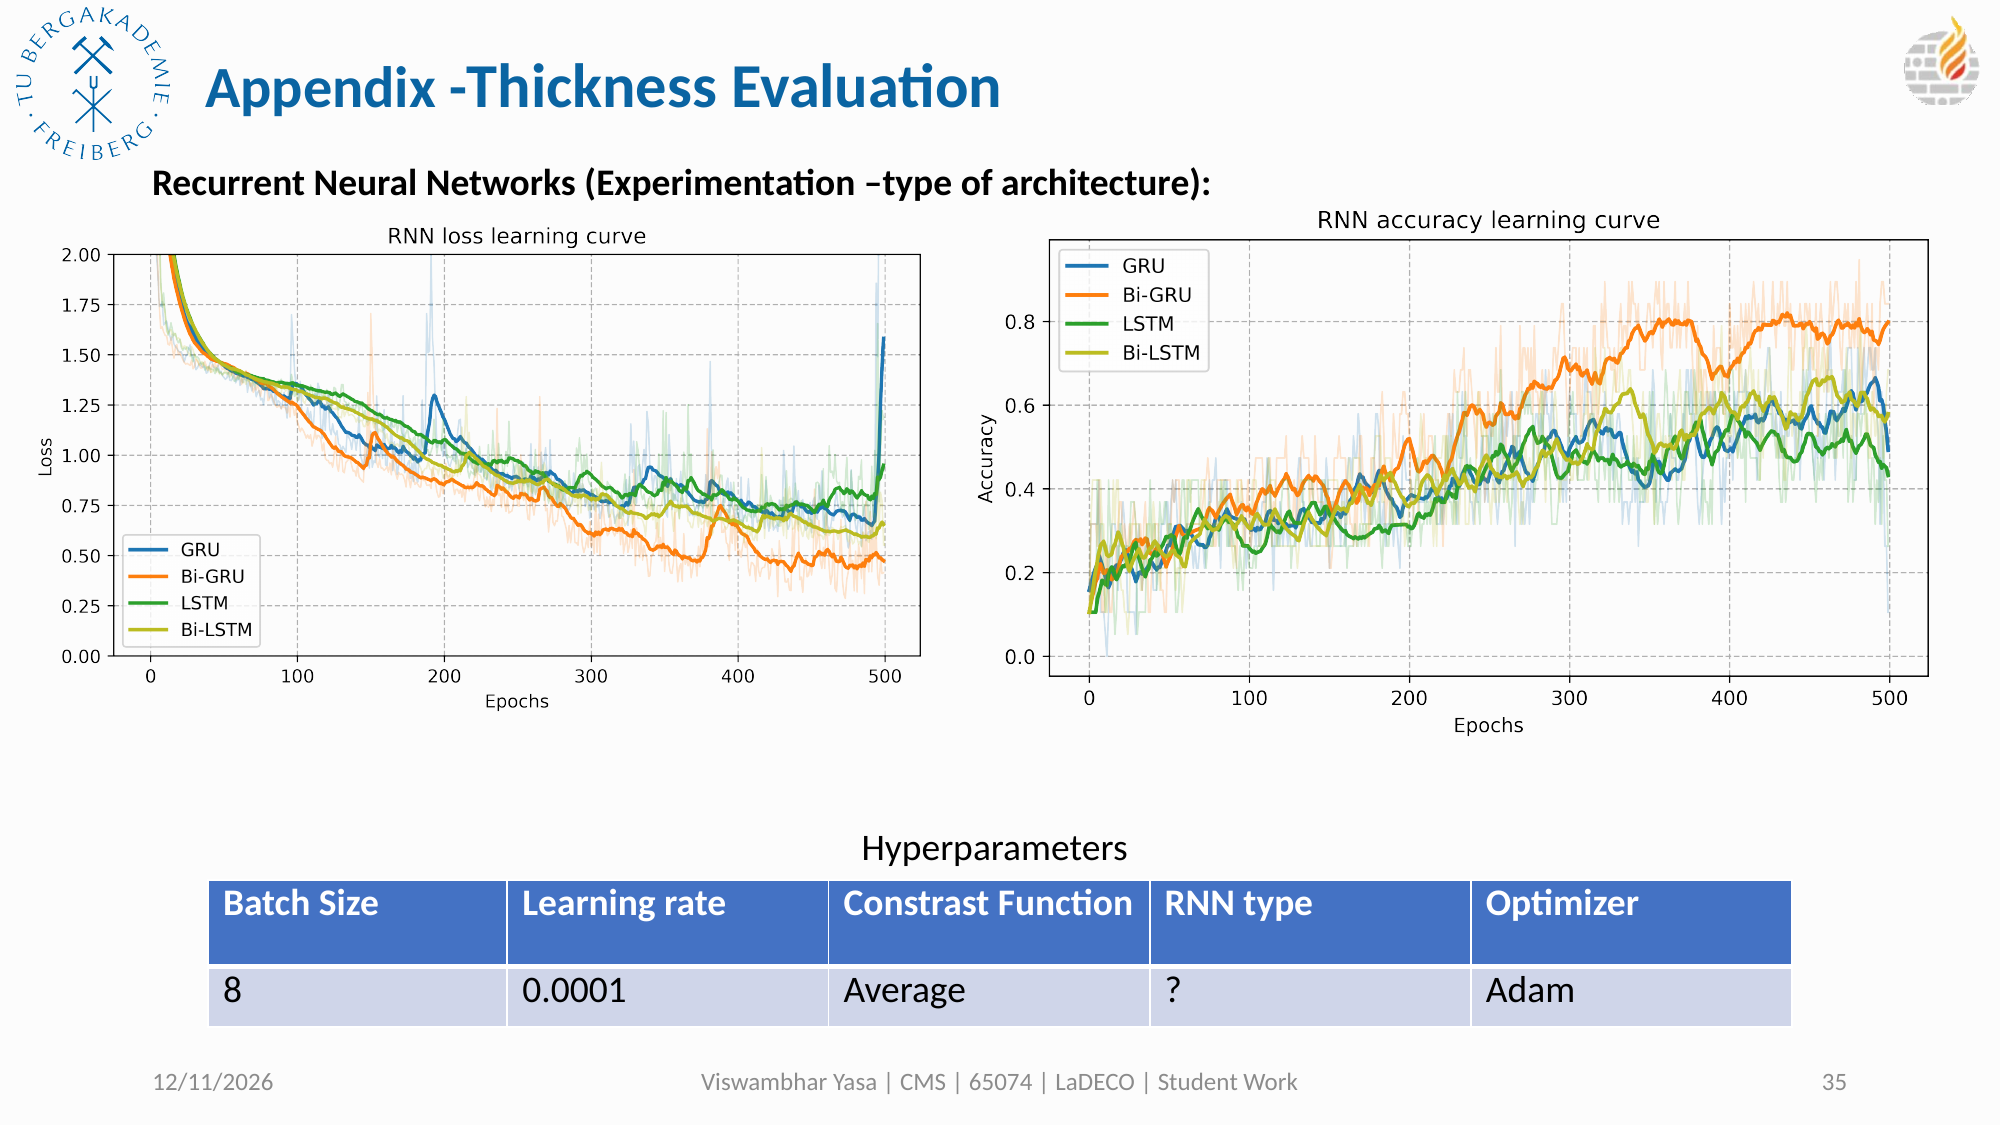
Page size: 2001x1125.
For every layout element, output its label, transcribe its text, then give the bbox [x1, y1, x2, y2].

slide_number 35 [1412, 1051, 1863, 1111]
table_header Batch Size [209, 881, 506, 964]
text_box Appendix -Thickness Evaluation [190, 37, 1224, 128]
table_cell Adam [1472, 969, 1791, 1026]
picture [23, 214, 933, 724]
text_box Hyperparameters [766, 816, 1224, 876]
picture [963, 196, 1942, 750]
table_header Constrast Function [829, 881, 1149, 964]
table_cell 0.0001 [508, 969, 828, 1026]
table_cell ? [1151, 969, 1470, 1026]
table_cell 8 [209, 969, 506, 1026]
picture [1900, 14, 1984, 107]
text_box Recurrent Neural Networks (Experimentation –type of architecture): [137, 150, 1385, 211]
table_header RNN type [1151, 881, 1470, 964]
picture [16, 7, 170, 160]
table_header Learning rate [508, 881, 828, 964]
footer Viswambhar Yasa | CMS | 65074 | LaDECO | Student Work [662, 1051, 1338, 1111]
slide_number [137, 1051, 588, 1111]
table_header Optimizer [1472, 881, 1791, 964]
table_cell Average [829, 969, 1149, 1026]
